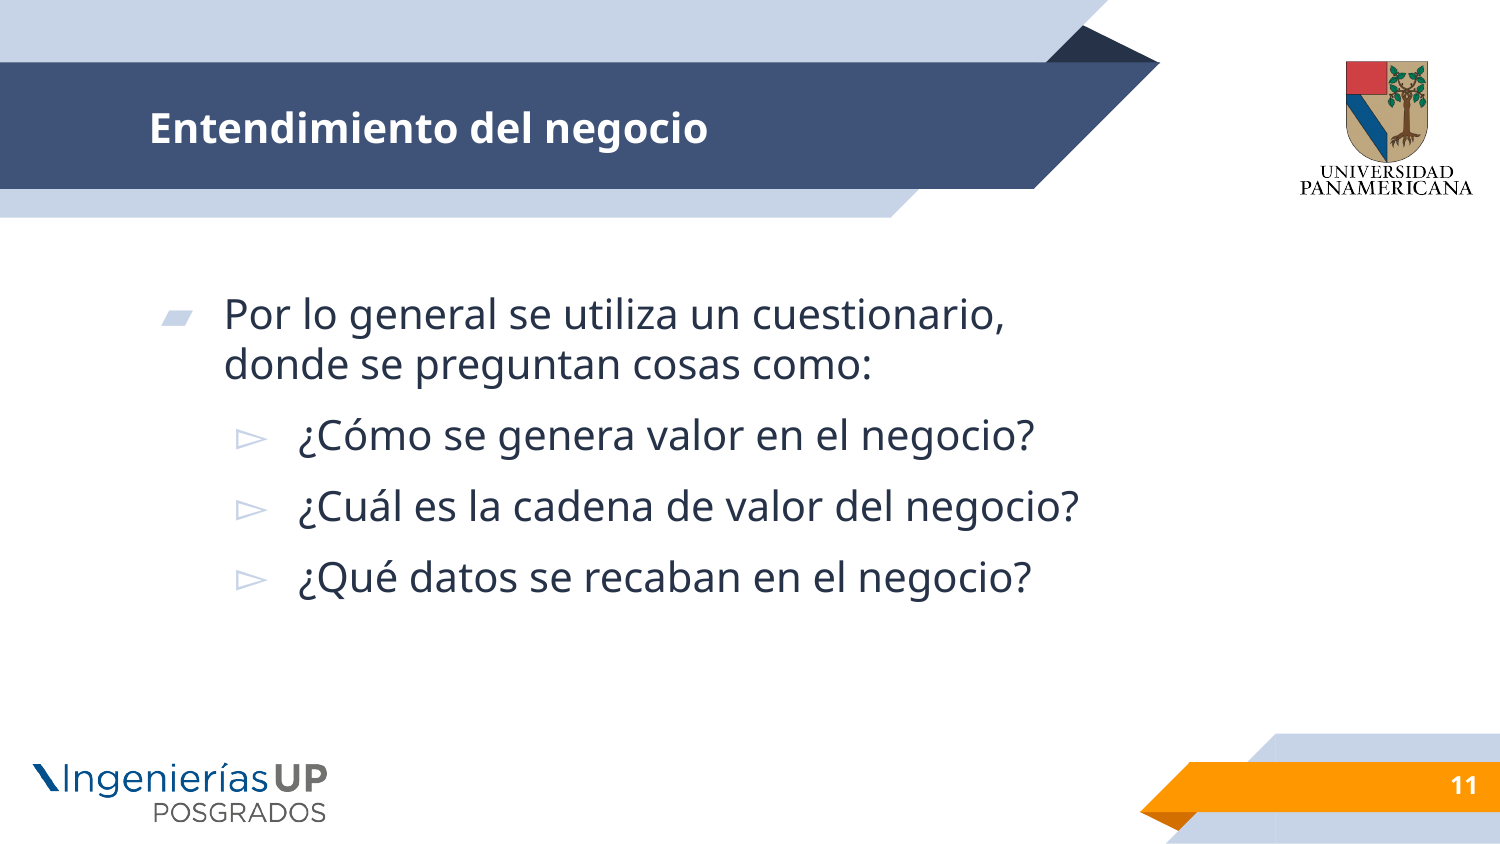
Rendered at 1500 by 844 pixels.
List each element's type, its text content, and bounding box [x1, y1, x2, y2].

picture [15, 737, 344, 844]
title Entendimiento del negocio [133, 64, 1035, 190]
slide_number 11 [1249, 760, 1494, 813]
picture [1286, 44, 1490, 210]
list Por lo general se utiliza un cuestionario, donde se preguntan cosas como: ¿Cómo se genera valor en el negocio? ¿Cuál es la cadena de valor del negocio? ¿Qué datos se recaban en el negocio? [133, 217, 1140, 734]
